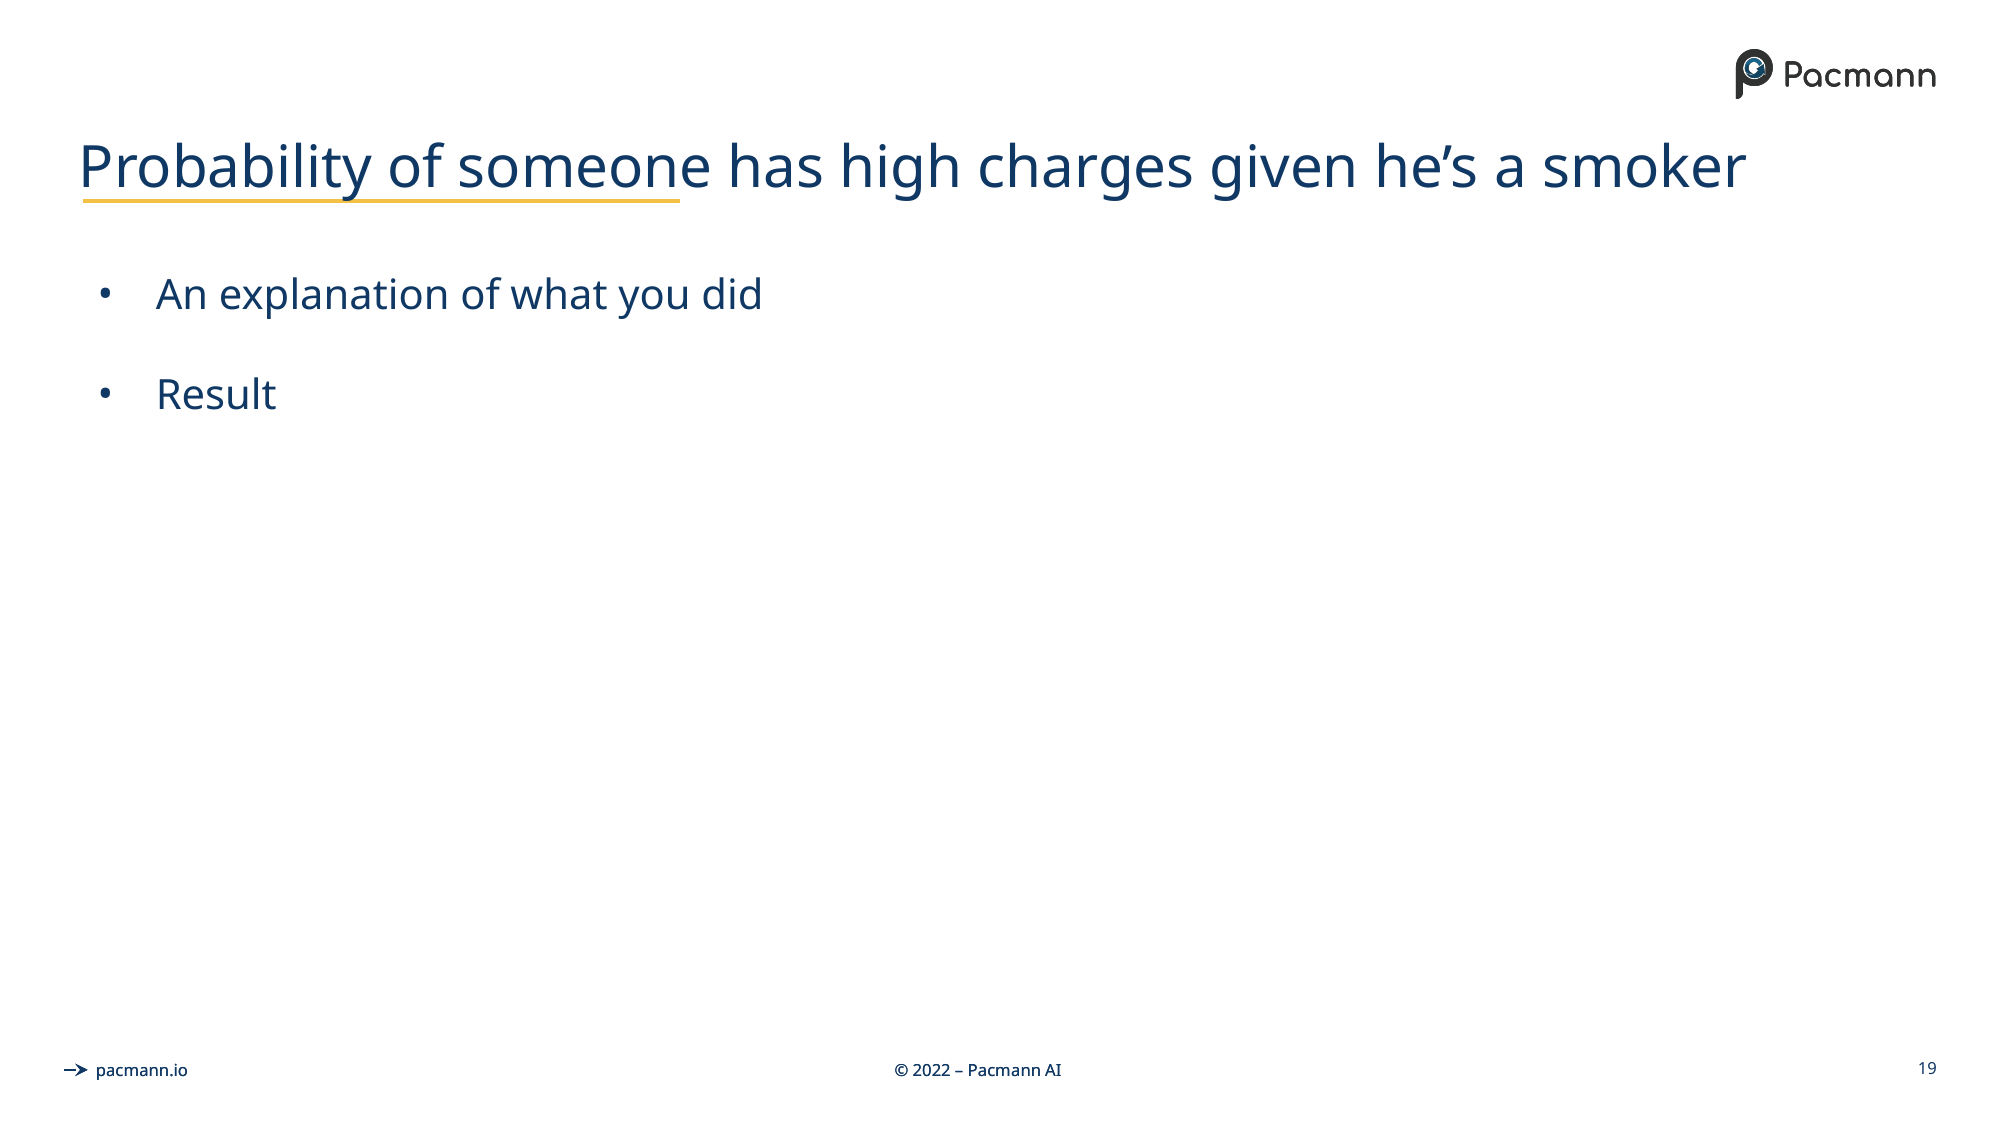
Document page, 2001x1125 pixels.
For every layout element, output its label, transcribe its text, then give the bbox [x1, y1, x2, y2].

picture [1707, 36, 1966, 112]
title Probability of someone has high charges given he’s a smoker [63, 59, 1935, 278]
text_box An explanation of what you did Result [65, 259, 1934, 425]
